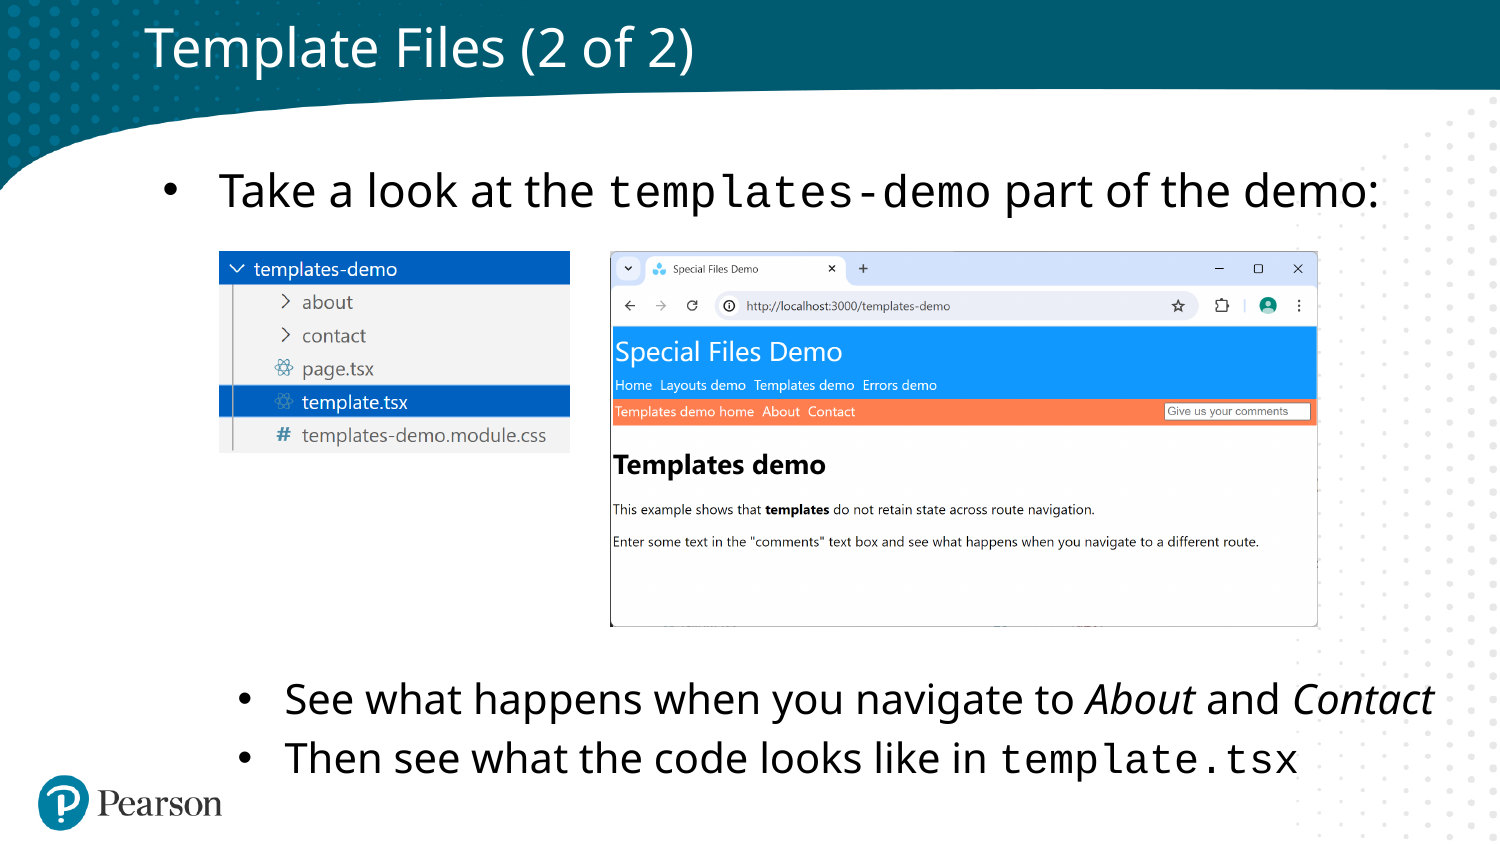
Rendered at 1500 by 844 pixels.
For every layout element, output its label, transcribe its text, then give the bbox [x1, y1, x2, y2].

picture [0, 90, 1500, 844]
list Take a look at the templates-demo part of the demo: See what happens when you navigate to About and Contact Then see what the code looks like in template.tsx [147, 153, 1482, 768]
title Template Files (2 of 2) [130, 6, 1369, 98]
